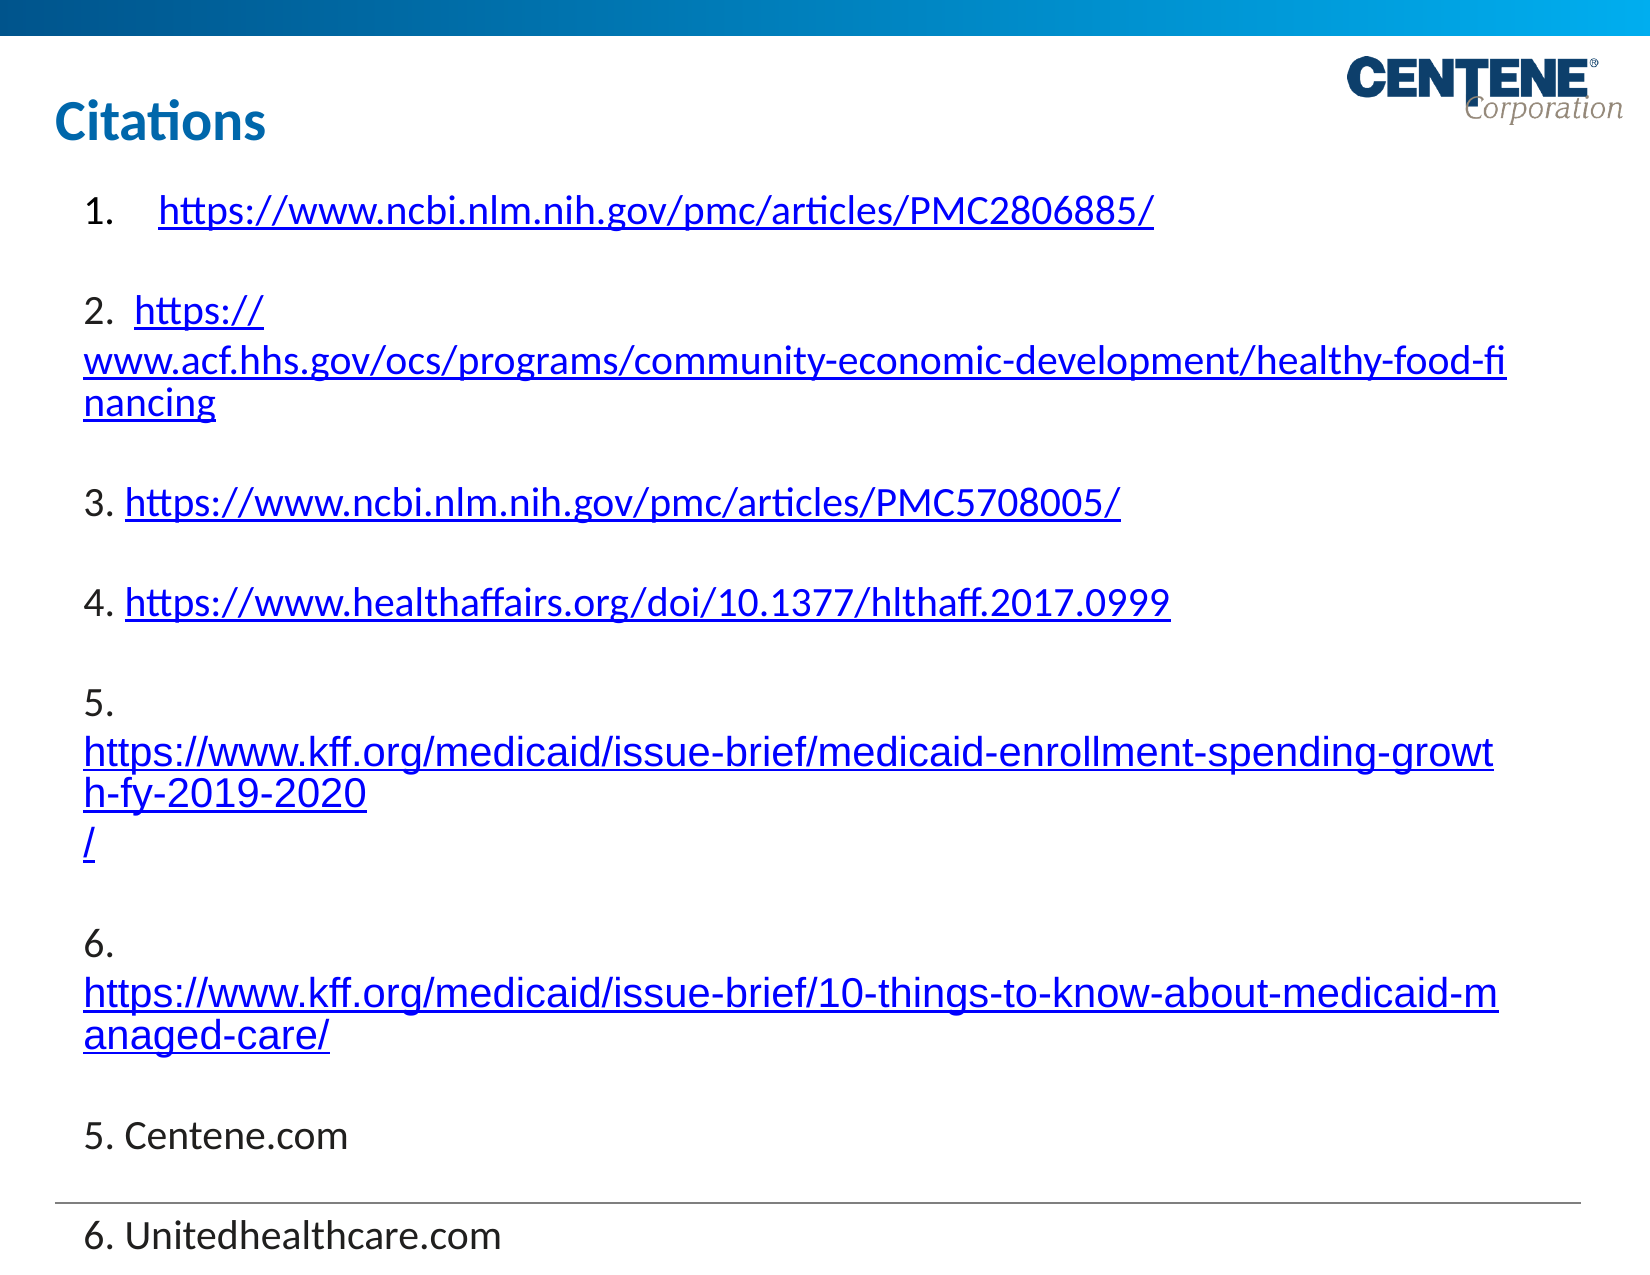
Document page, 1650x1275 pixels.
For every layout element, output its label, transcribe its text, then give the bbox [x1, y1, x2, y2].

picture [1347, 56, 1623, 125]
title Citations [5, 81, 1591, 176]
text_box https://www.ncbi.nlm.nih.gov/pmc/articles/PMC2806885/ 2. https://www.acf.hhs.gov/ocs/programs/community-economic-development/healthy-food-financing 3. https://www.ncbi.nlm.nih.gov/pmc/articles/PMC5708005/ 4. https://www.healthaffairs.org/doi/10.1377/hlthaff.2017.0999 5. https://www.kff.org/medicaid/issue-brief/medicaid-enrollment-spending-growth-fy-2019-2020/ 6. https://www.kff.org/medicaid/issue-brief/10-things-to-know-about-medicaid-managed-care/ 5. Centene.com 6. Unitedhealthcare.com 7. Anthem.com [68, 175, 1528, 1275]
picture [425, 0, 429, 36]
